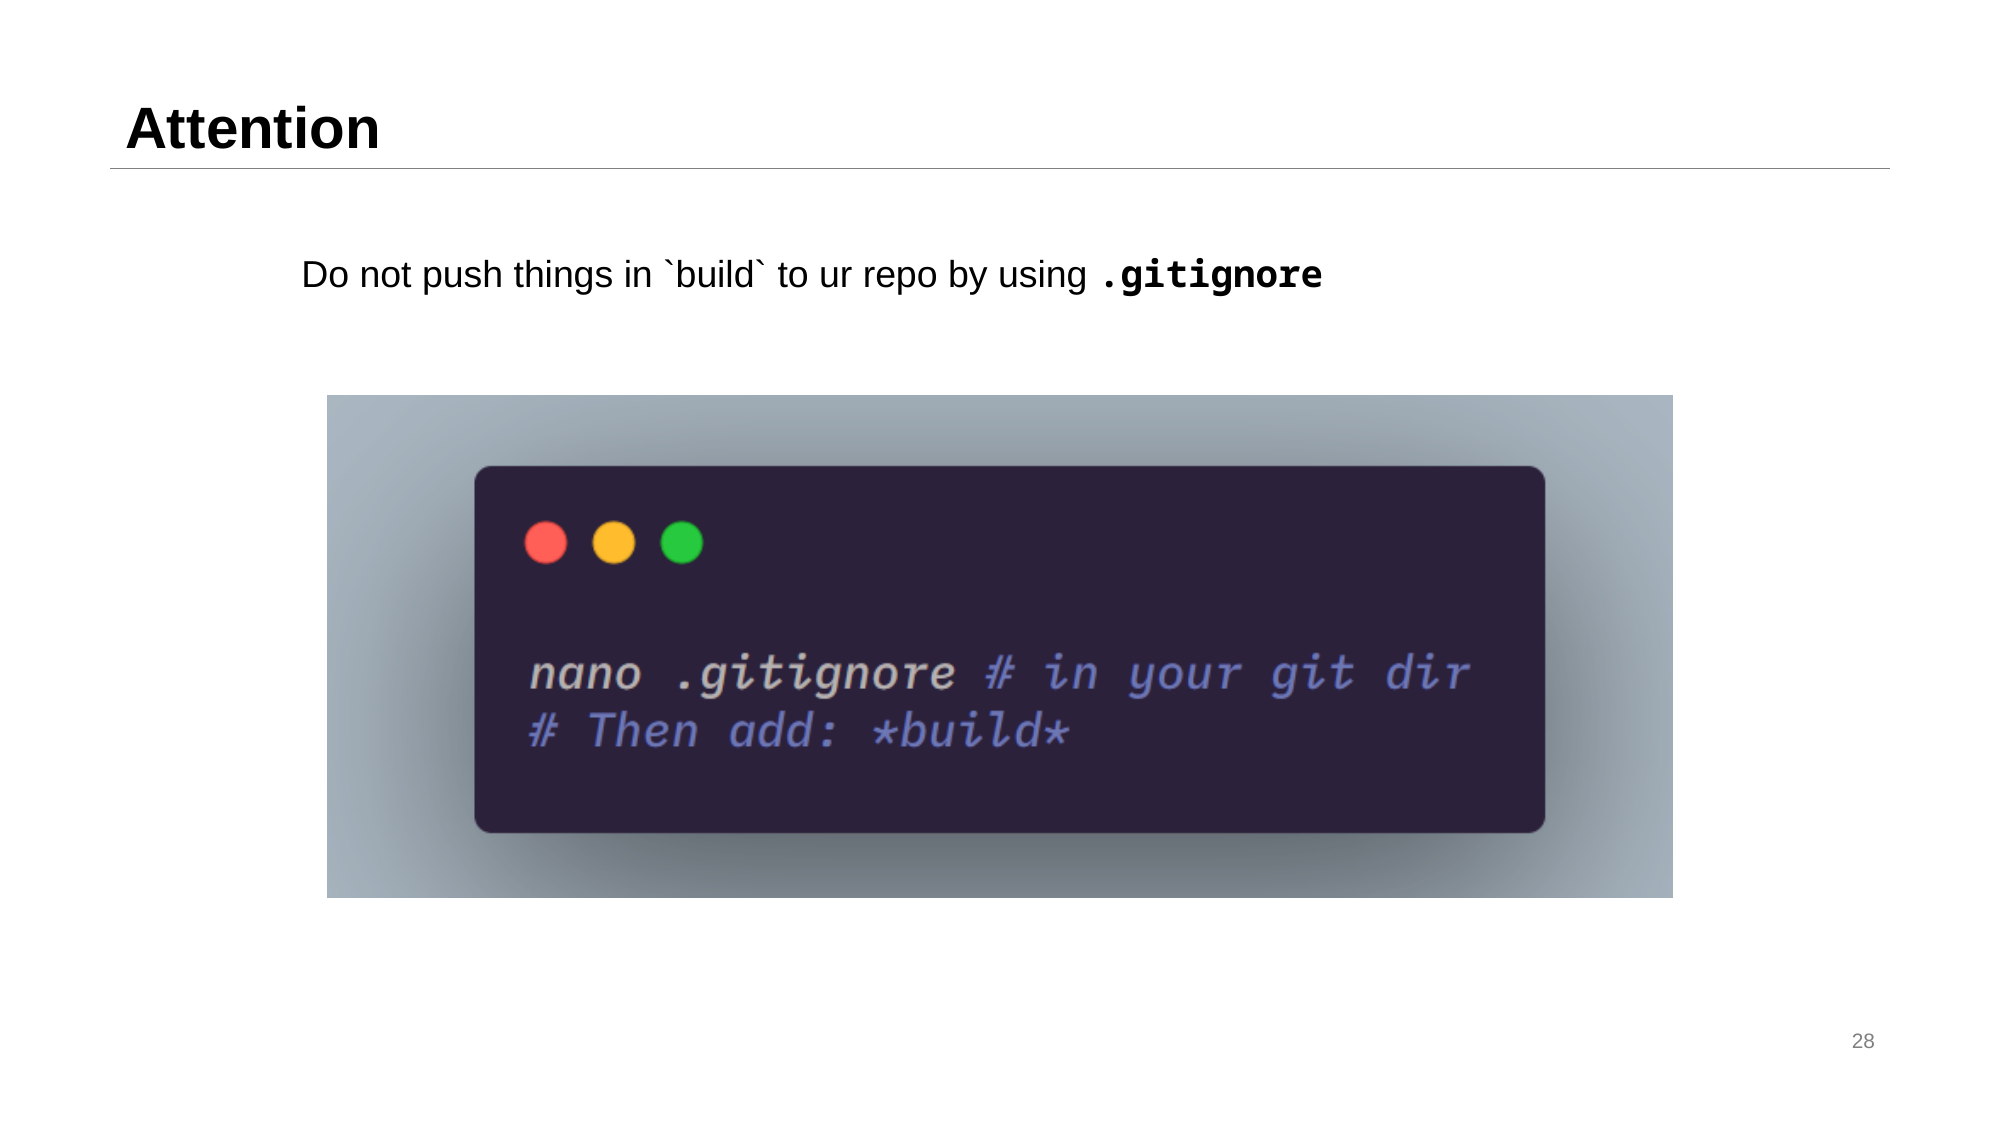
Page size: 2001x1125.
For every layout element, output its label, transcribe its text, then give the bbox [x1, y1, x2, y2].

slide_number 28 [1412, 1023, 1890, 1058]
text_box Do not push things in `build` to ur repo by using .gitignore [286, 242, 1339, 303]
title Attention [109, 0, 1890, 169]
picture [327, 395, 1673, 899]
